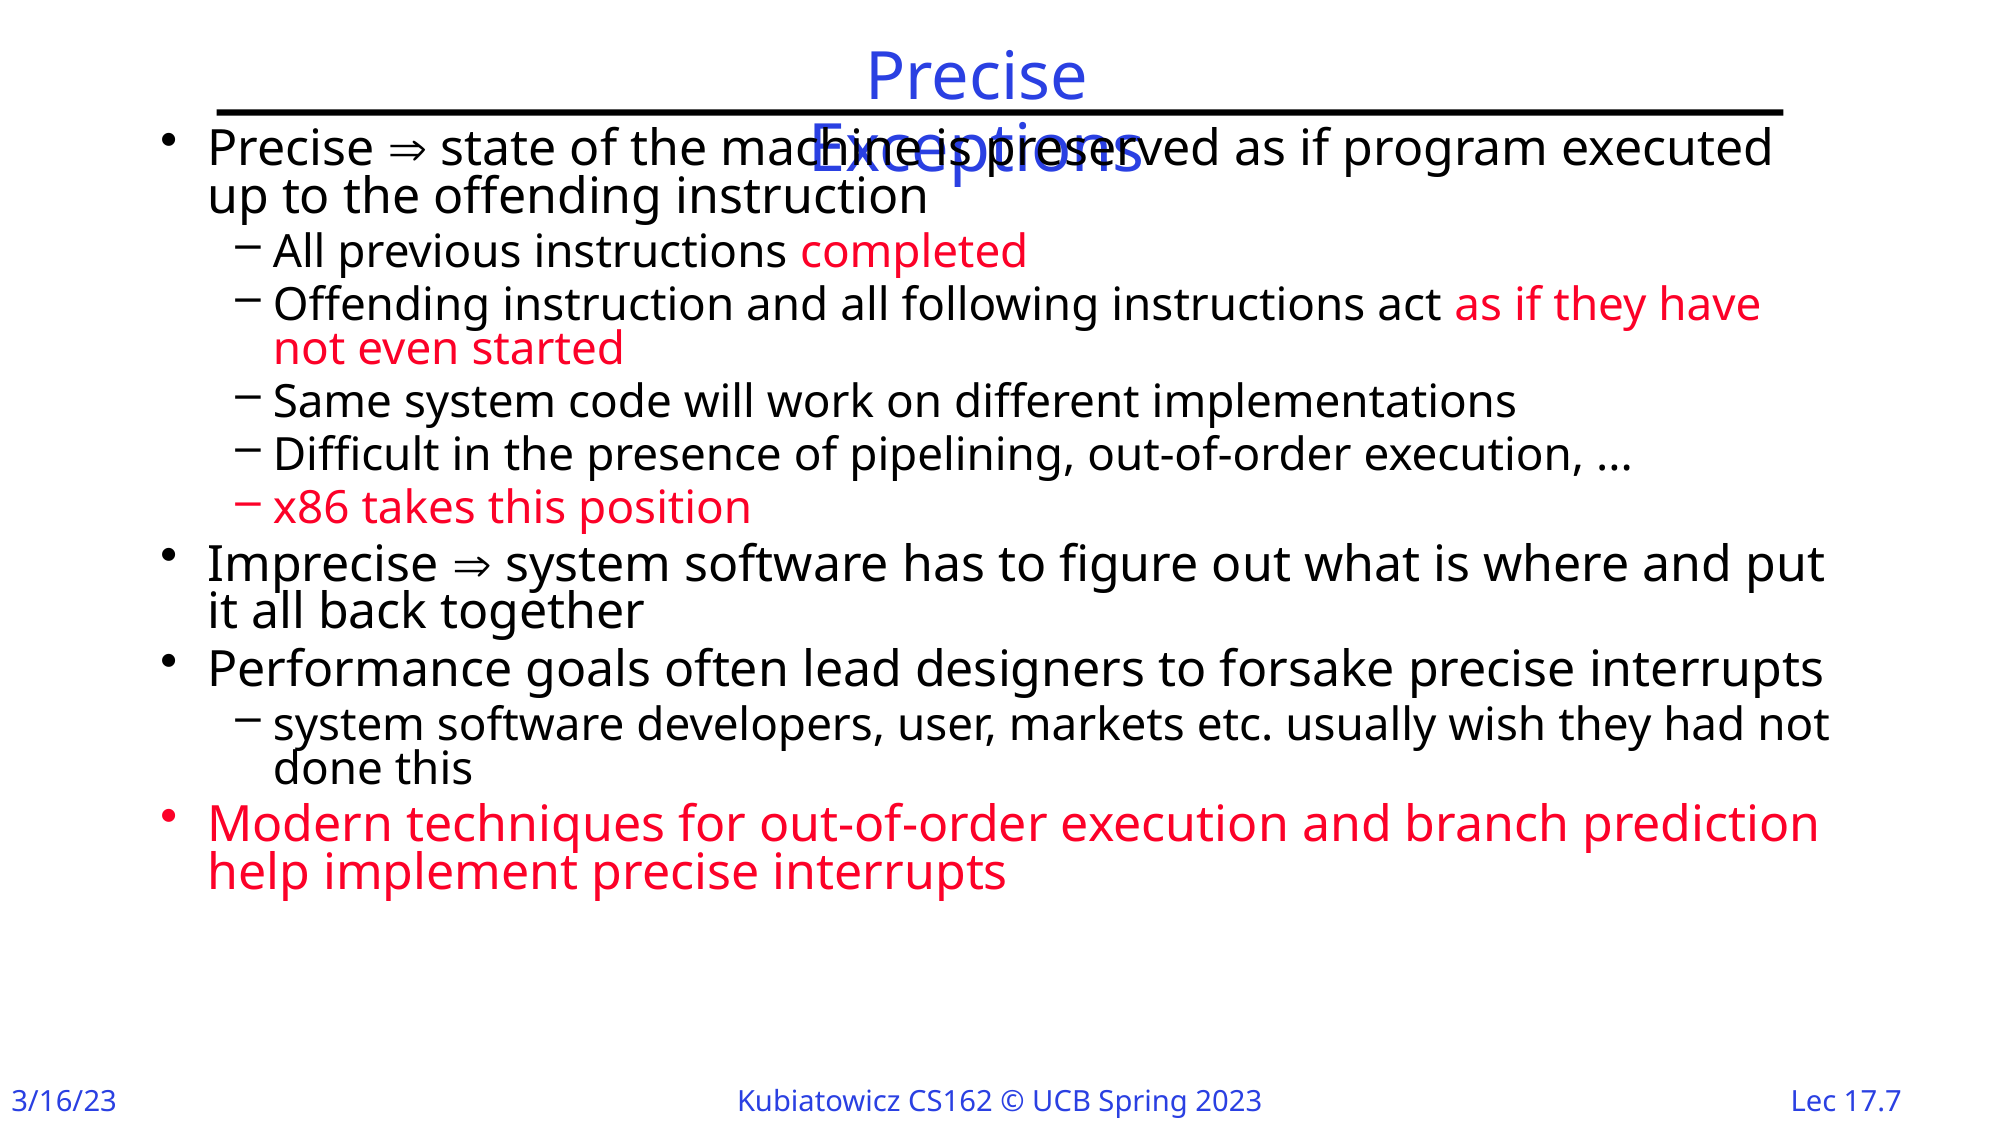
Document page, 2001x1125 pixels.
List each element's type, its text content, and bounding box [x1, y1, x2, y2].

list Precise  state of the machine is preserved as if program executed up to the offending instruction All previous instructions completed Offending instruction and all following instructions act as if they have not even started Same system code will work on different implementations Difficult in the presence of pipelining, out-of-order execution, ... x86 takes this position Imprecise  system software has to figure out what is where and put it all back together Performance goals often lead designers to forsake precise interrupts system software developers, user, markets etc. usually wish they had not done this Modern techniques for out-of-order execution and branch prediction help implement precise interrupts [150, 123, 1850, 904]
title Precise Exceptions [680, 37, 1274, 123]
